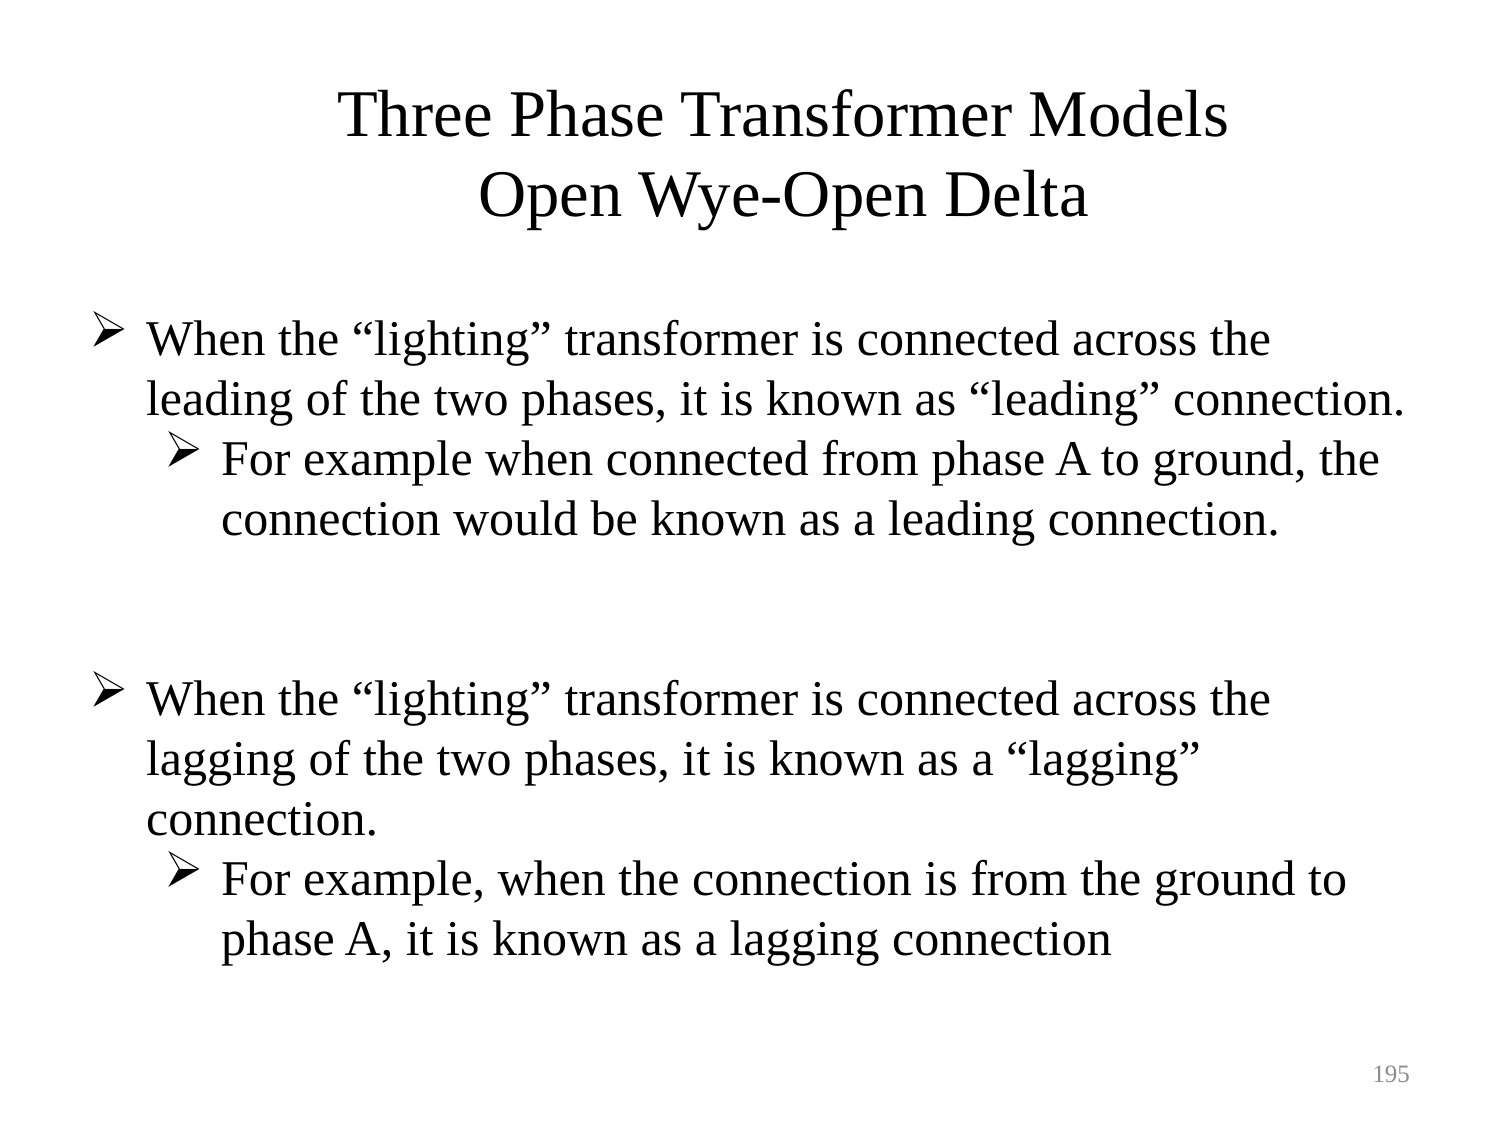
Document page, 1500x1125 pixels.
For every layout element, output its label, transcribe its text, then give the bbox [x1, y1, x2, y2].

text_box Three Phase Transformer Models Open Wye-Open Delta [0, 62, 1497, 238]
text_box When the “lighting” transformer is connected across the leading of the two phases, it is known as “leading” connection. For example when connected from phase A to ground, the connection would be known as a leading connection. When the “lighting” transformer is connected across the lagging of the two phases, it is known as a “lagging” connection. For example, when the connection is from the ground to phase A, it is known as a lagging connection [74, 238, 1438, 974]
slide_number 195 [1074, 1042, 1425, 1103]
